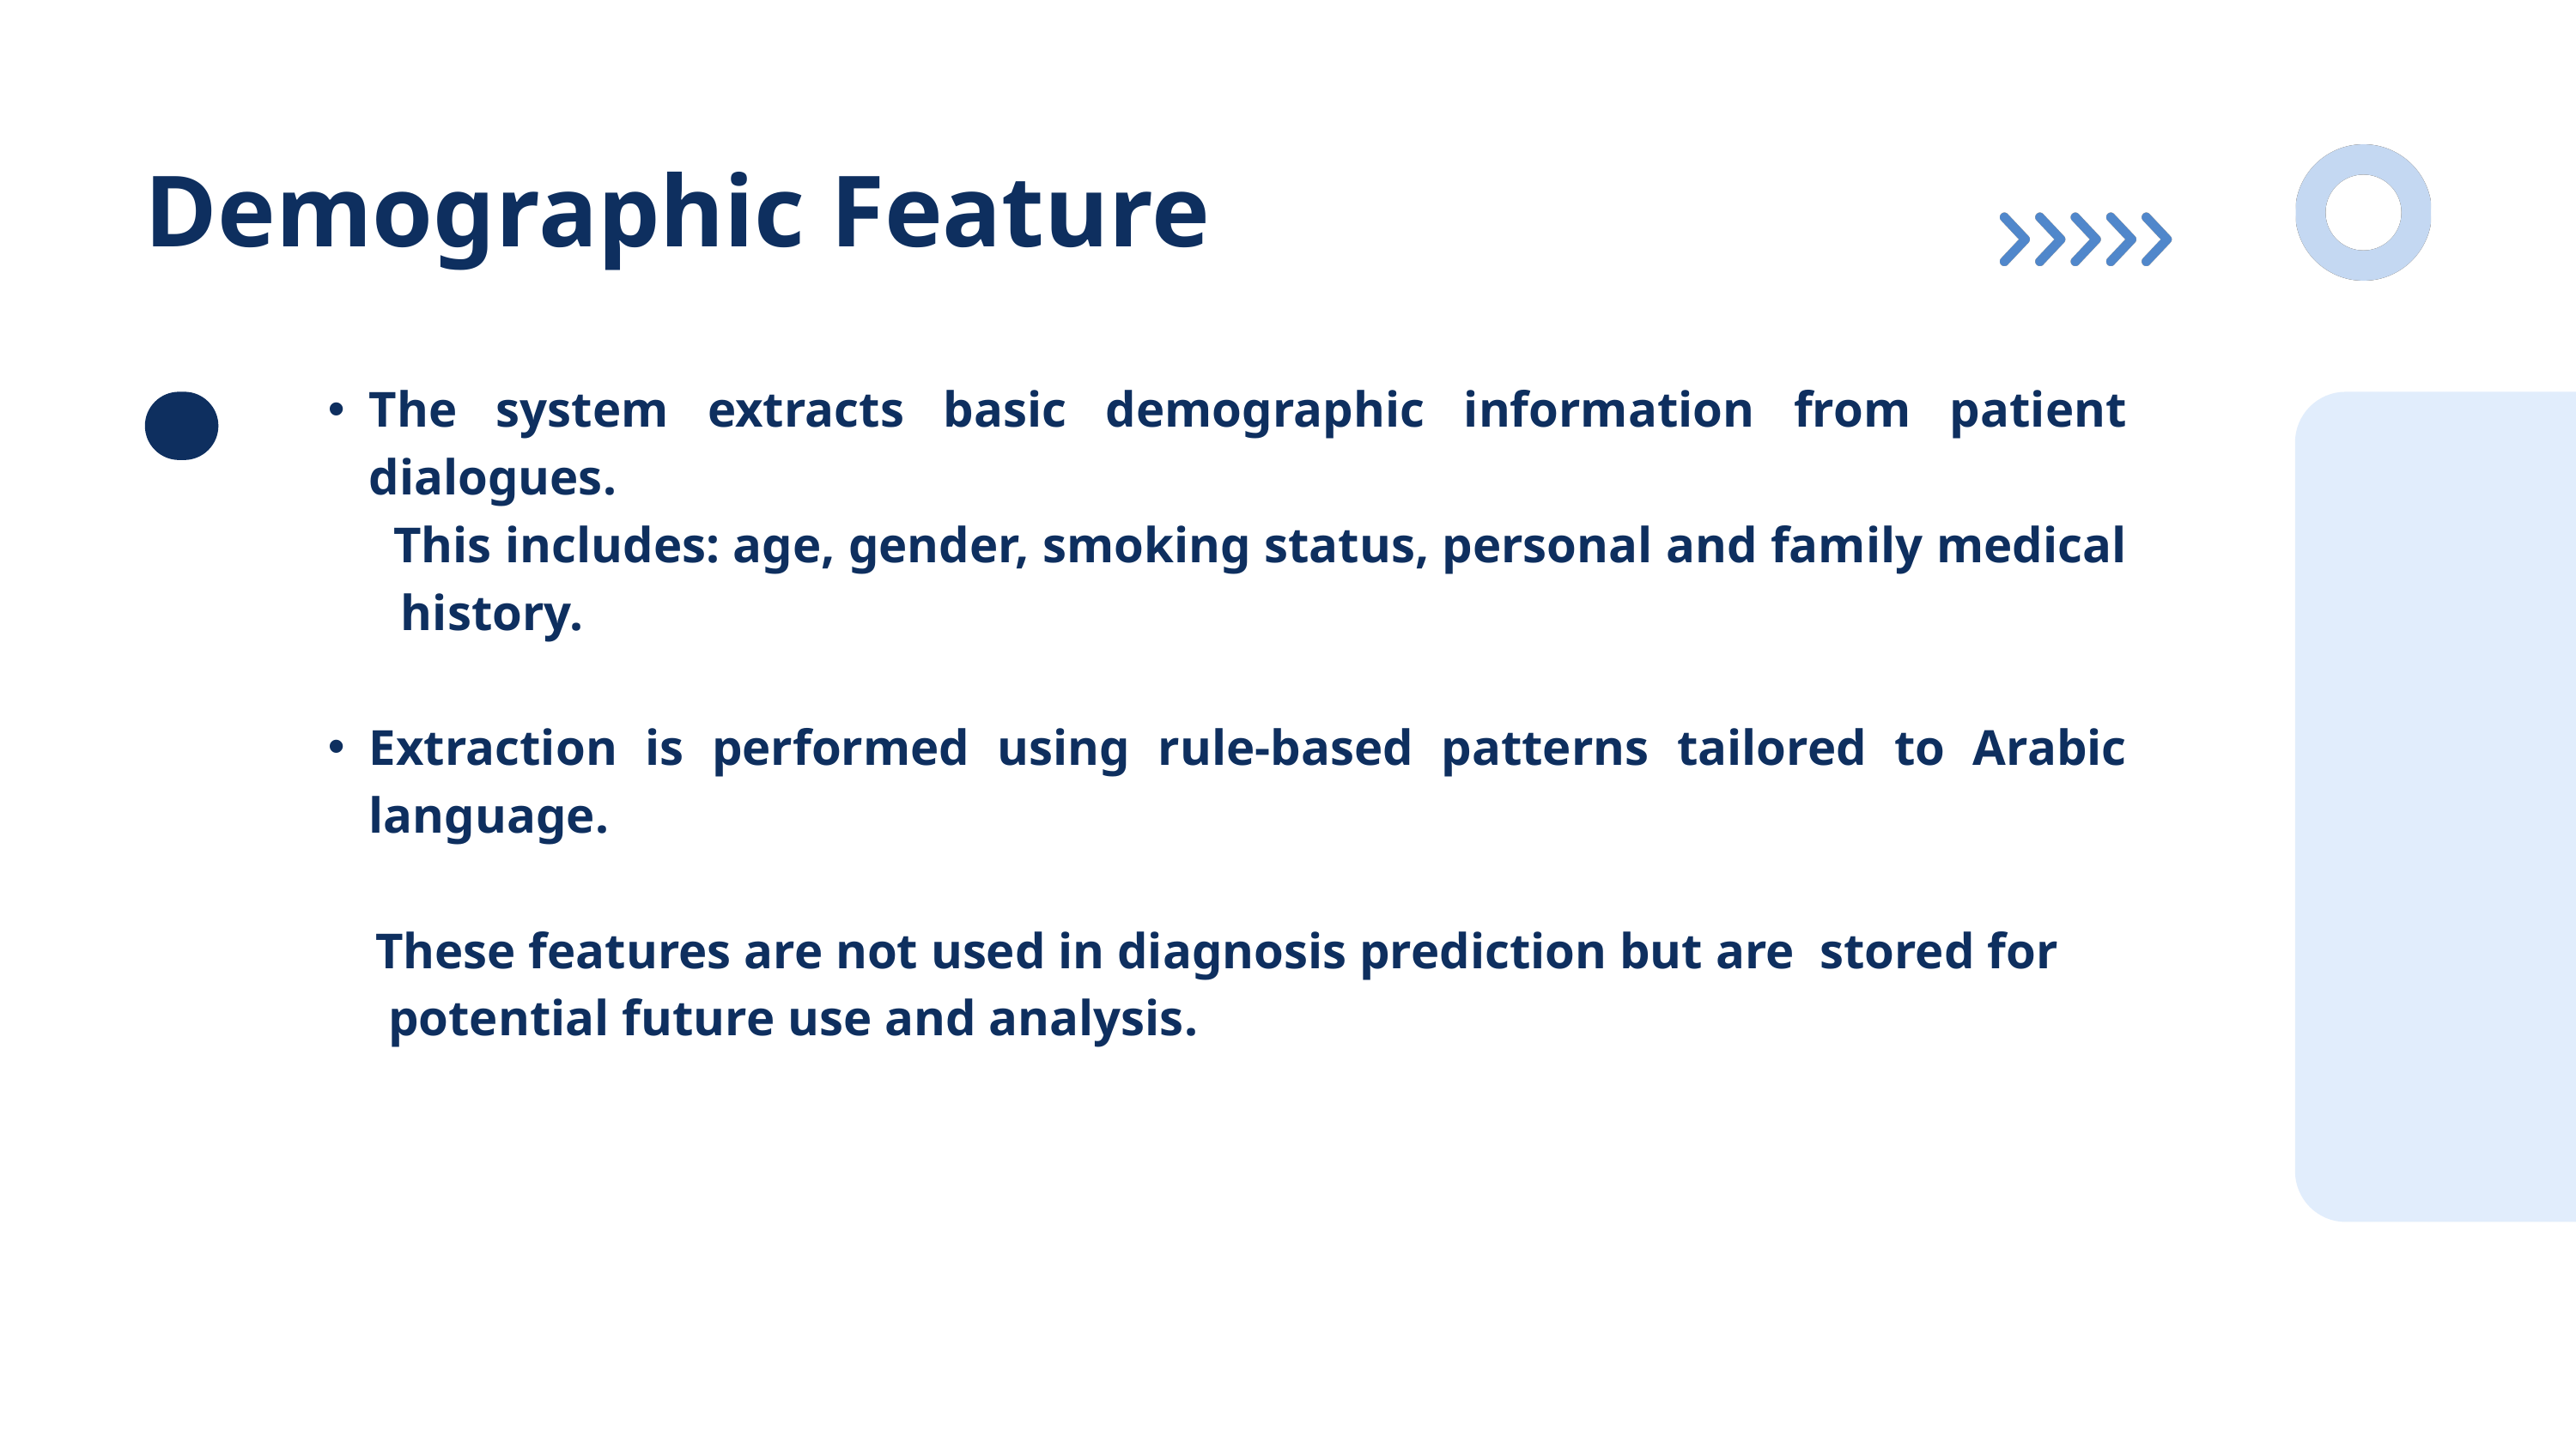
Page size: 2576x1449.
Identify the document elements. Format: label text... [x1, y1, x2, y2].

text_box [2294, 391, 2576, 1222]
text_box Demographic Feature [144, 141, 1579, 267]
text_box [2295, 144, 2432, 281]
text_box [1999, 212, 2172, 266]
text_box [144, 391, 219, 461]
text_box The system extracts basic demographic information from patient dialogues. This includes: age, gender, smoking status, personal and family medical history. Extraction is performed using rule-based patterns tailored to Arabic language. These features are not used in diagnosis prediction but are stored for potential future use and analysis. [287, 369, 2128, 1046]
